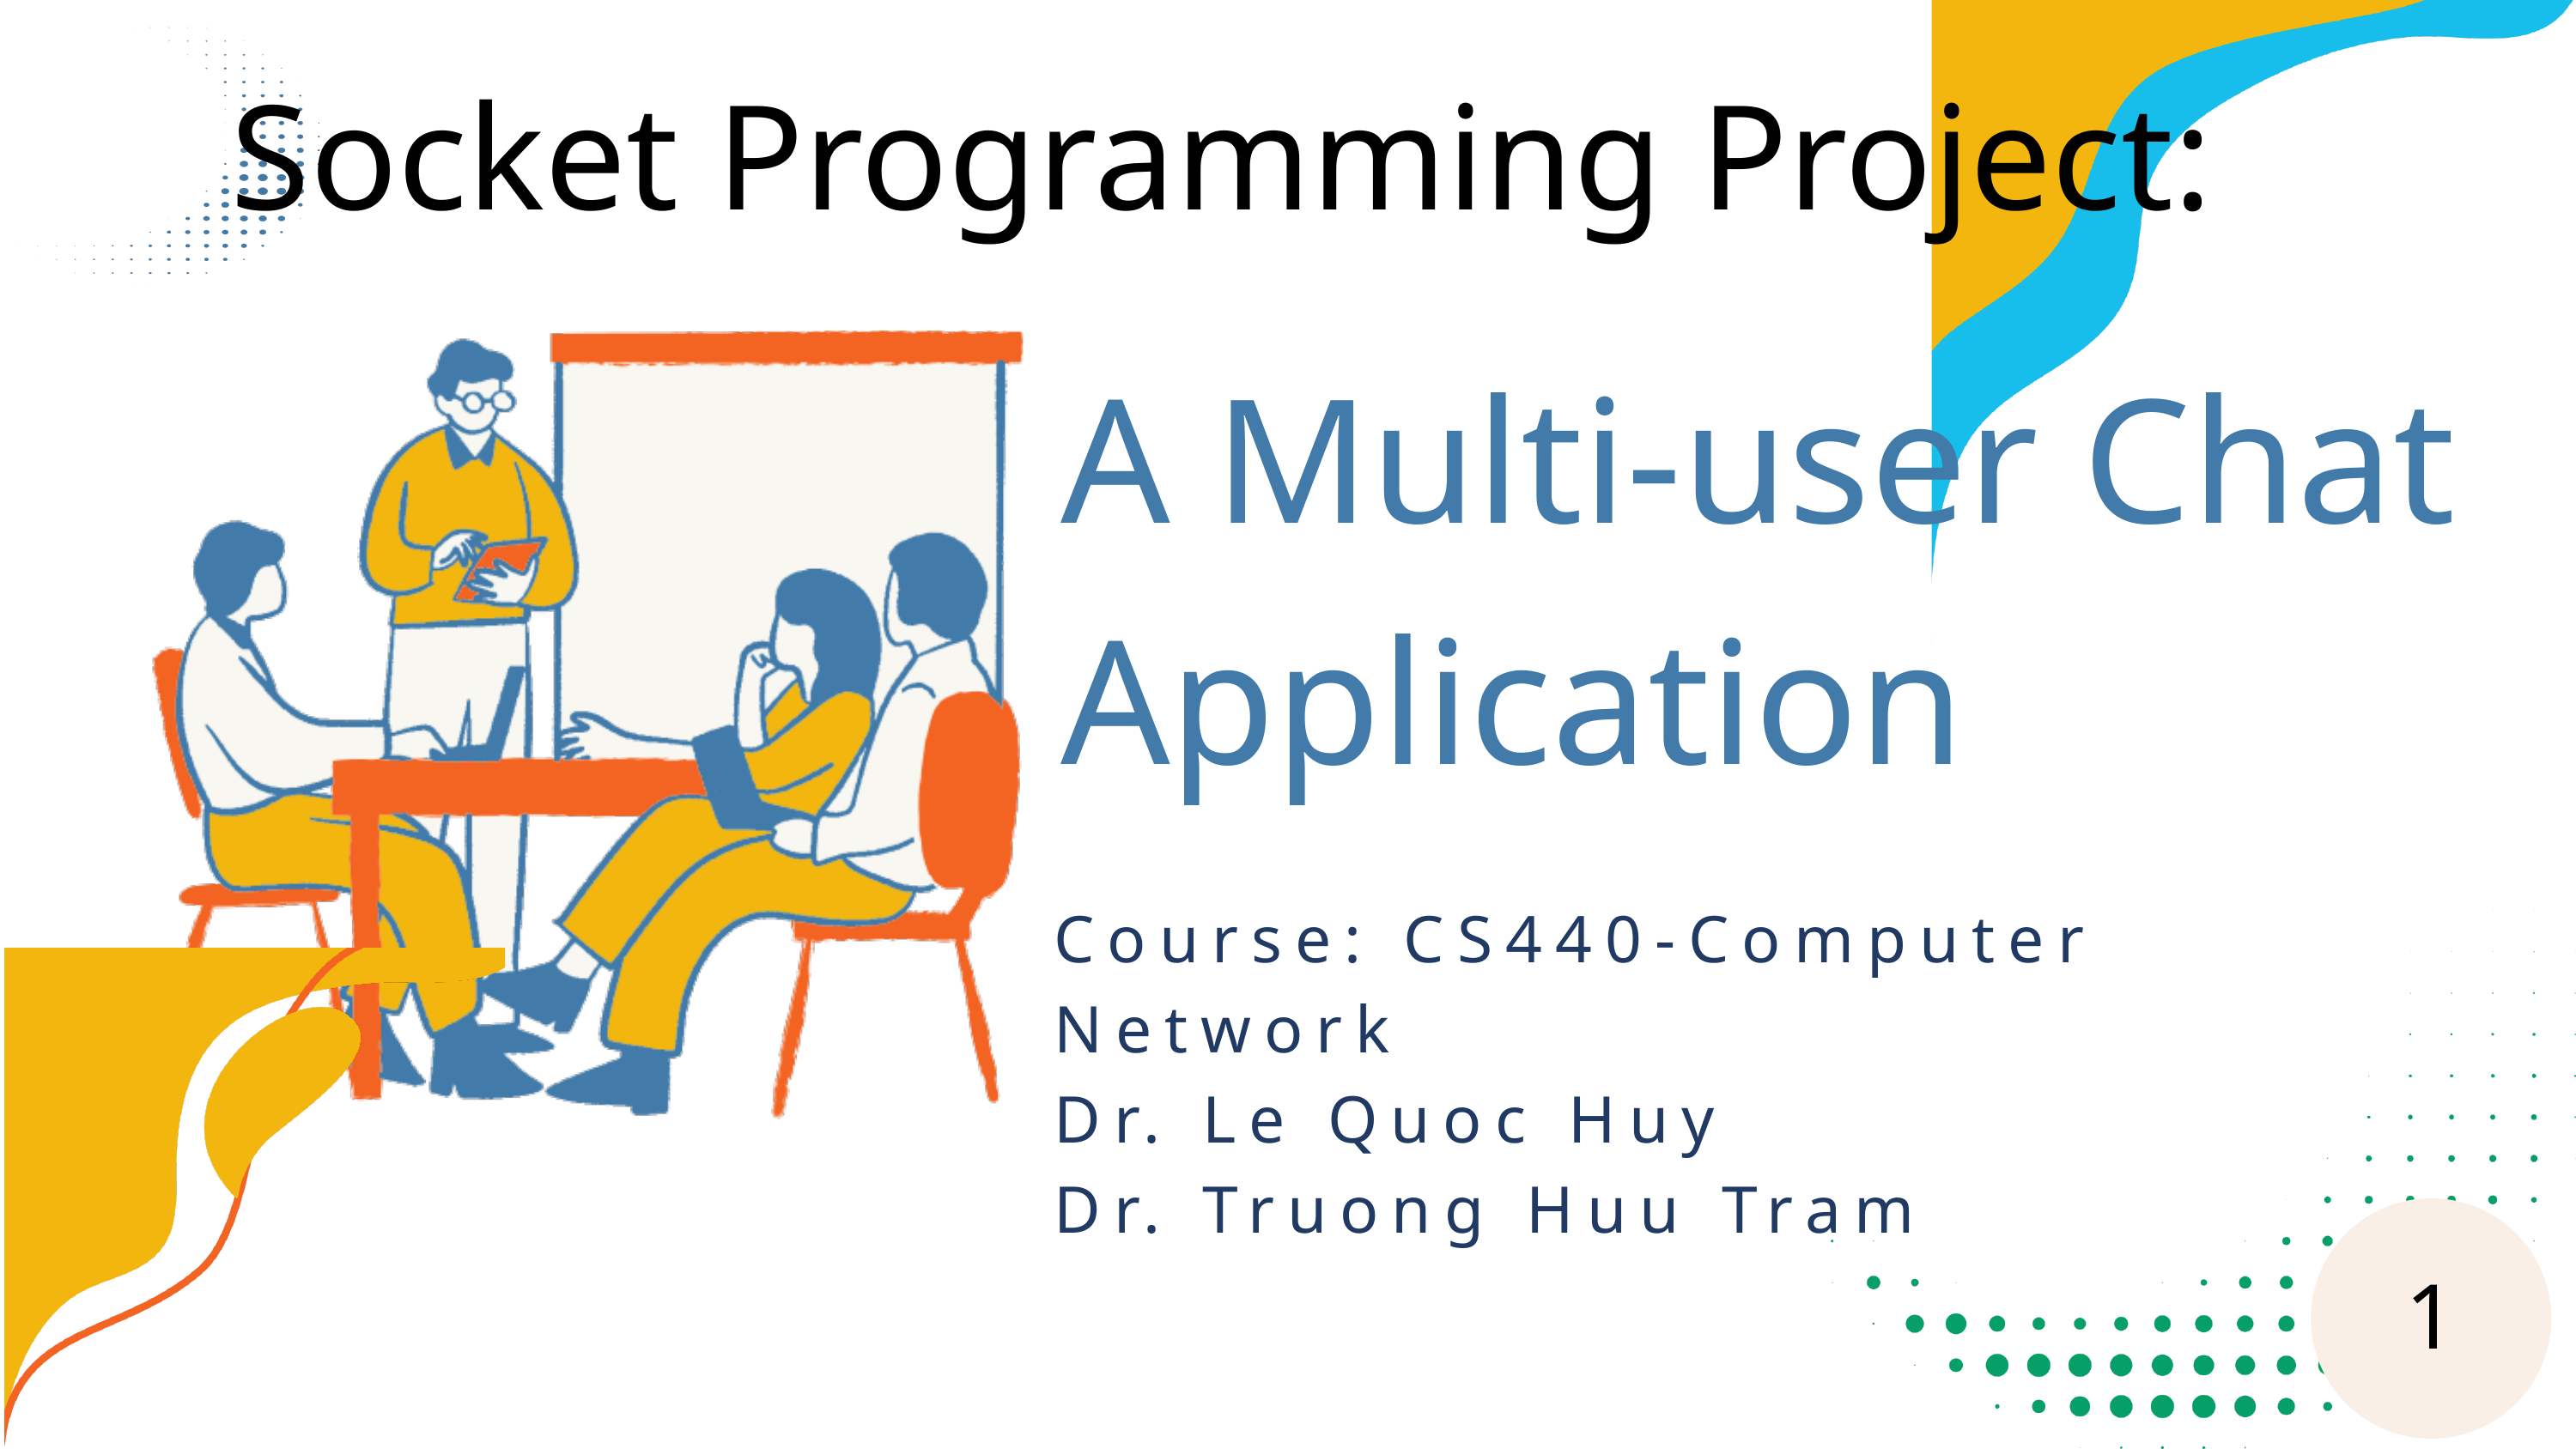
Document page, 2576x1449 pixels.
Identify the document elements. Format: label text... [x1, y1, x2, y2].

text_box Course: CS440-Computer Network Dr. Le Quoc Huy Dr. Truong Huu Tram [1054, 885, 2432, 1246]
text_box [0, 14, 320, 287]
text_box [2310, 1197, 2552, 1440]
text_box [4, 948, 506, 1449]
text_box A Multi-user Chat Application [1060, 318, 2490, 798]
text_box Socket Programming Project: [230, 35, 2342, 239]
text_box [1831, 869, 2576, 1449]
text_box [1931, 0, 2576, 645]
text_box [144, 330, 1024, 1119]
